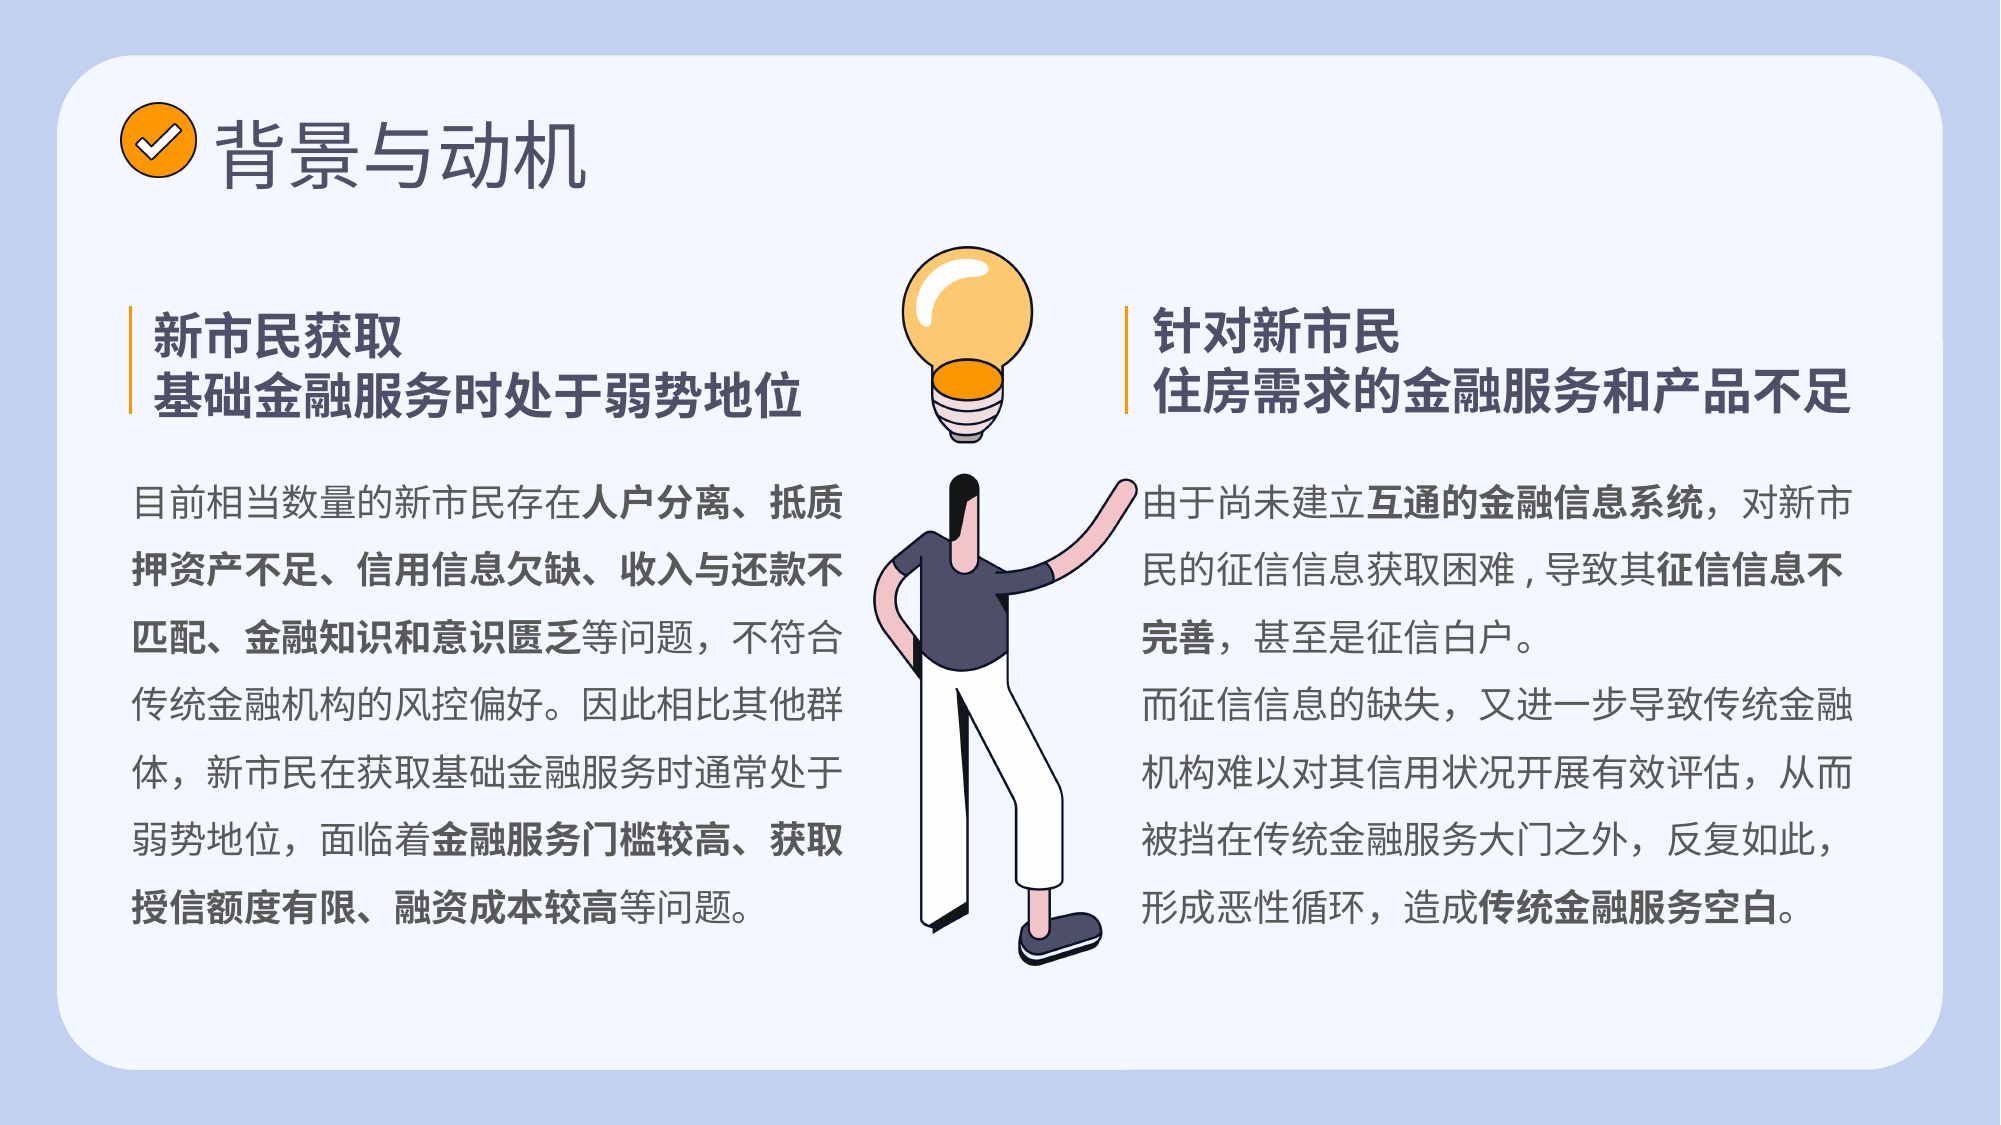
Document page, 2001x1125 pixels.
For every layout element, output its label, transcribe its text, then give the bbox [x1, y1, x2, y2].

text_box 针对新市民 住房需求的金融服务和产品不足 [1139, 291, 1927, 427]
text_box [1156, 866, 1832, 1125]
text_box 背景与动机 [212, 108, 1086, 199]
text_box 新市民获取 基础金融服务时处于弱势地位 [138, 297, 873, 433]
picture [873, 246, 1139, 966]
text_box 目前相当数量的新市民存在人户分离、抵质押资产不足、信用信息欠缺、收入与还款不匹配、金融知识和意识匮乏等问题，不符合传统金融机构的风控偏好。因此相比其他群体，新市民在获取基础金融服务时通常处于弱势地位，面临着金融服务门槛较高、获取授信额度有限、融资成本较高等问题。 [117, 449, 873, 866]
text_box 由于尚未建立互通的金融信息系统，对新市民的征信信息获取困难,导致其征信信息不完善，甚至是征信白户。 而征信信息的缺失，又进一步导致传统金融机构难以对其信用状况开展有效评估，从而被挡在传统金融服务大门之外，反复如此，形成恶性循环，造成传统金融服务空白。 [1139, 449, 1883, 866]
picture [120, 102, 197, 178]
